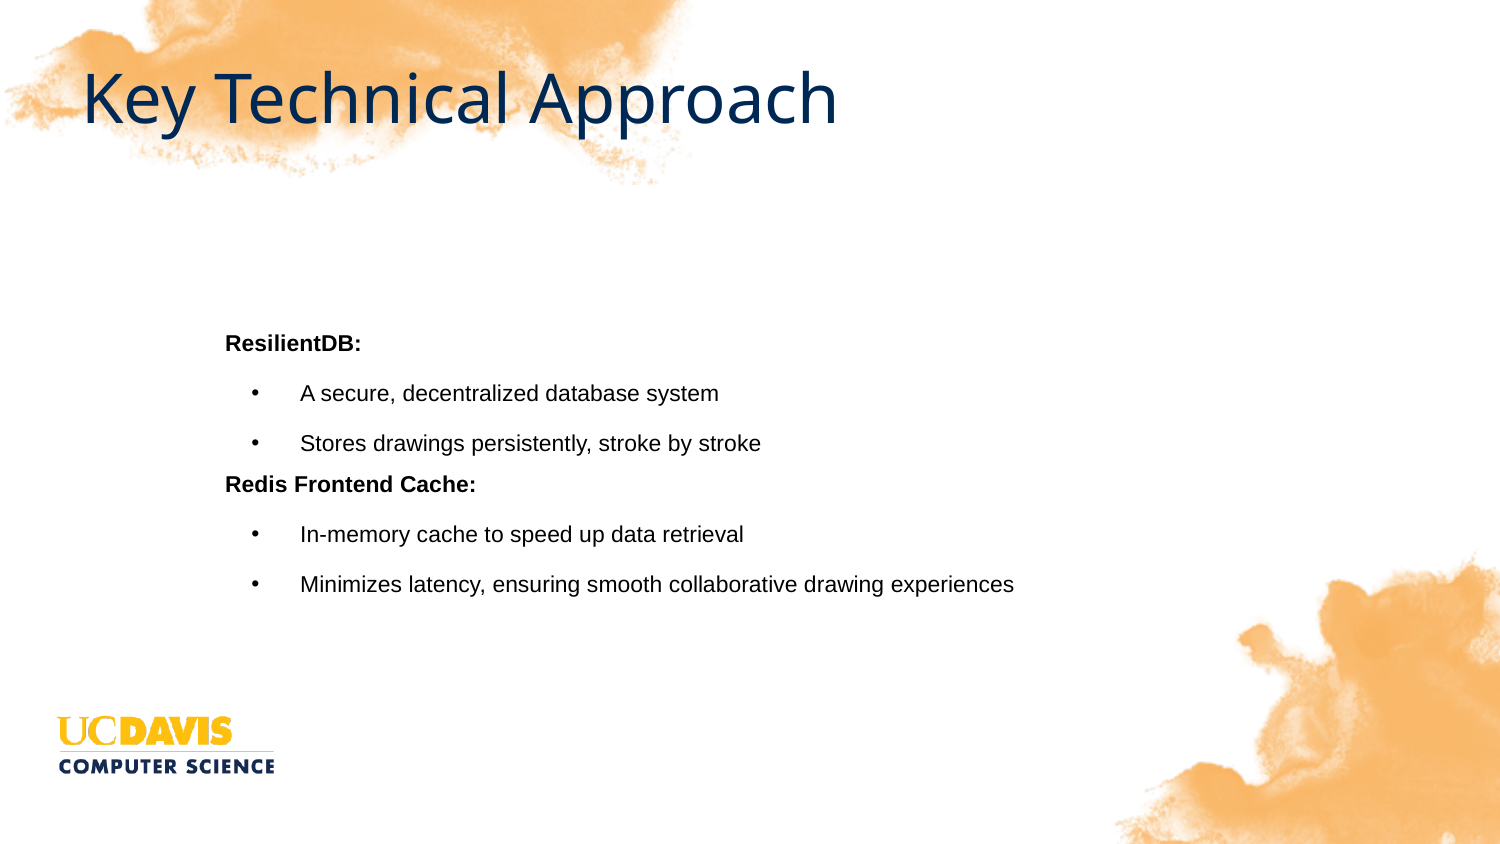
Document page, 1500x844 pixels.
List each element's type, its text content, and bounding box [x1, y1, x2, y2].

picture [3, 0, 700, 185]
picture [56, 715, 274, 774]
text_box Key Technical Approach [705, 48, 1324, 143]
list ResilientDB: A secure, decentralized database system Stores drawings persistently, stroke by stroke Redis Frontend Cache: In-memory cache to speed up data retrieval Minimizes latency, ensuring smooth collaborative drawing experiences [213, 326, 1368, 744]
picture [1113, 547, 1500, 844]
